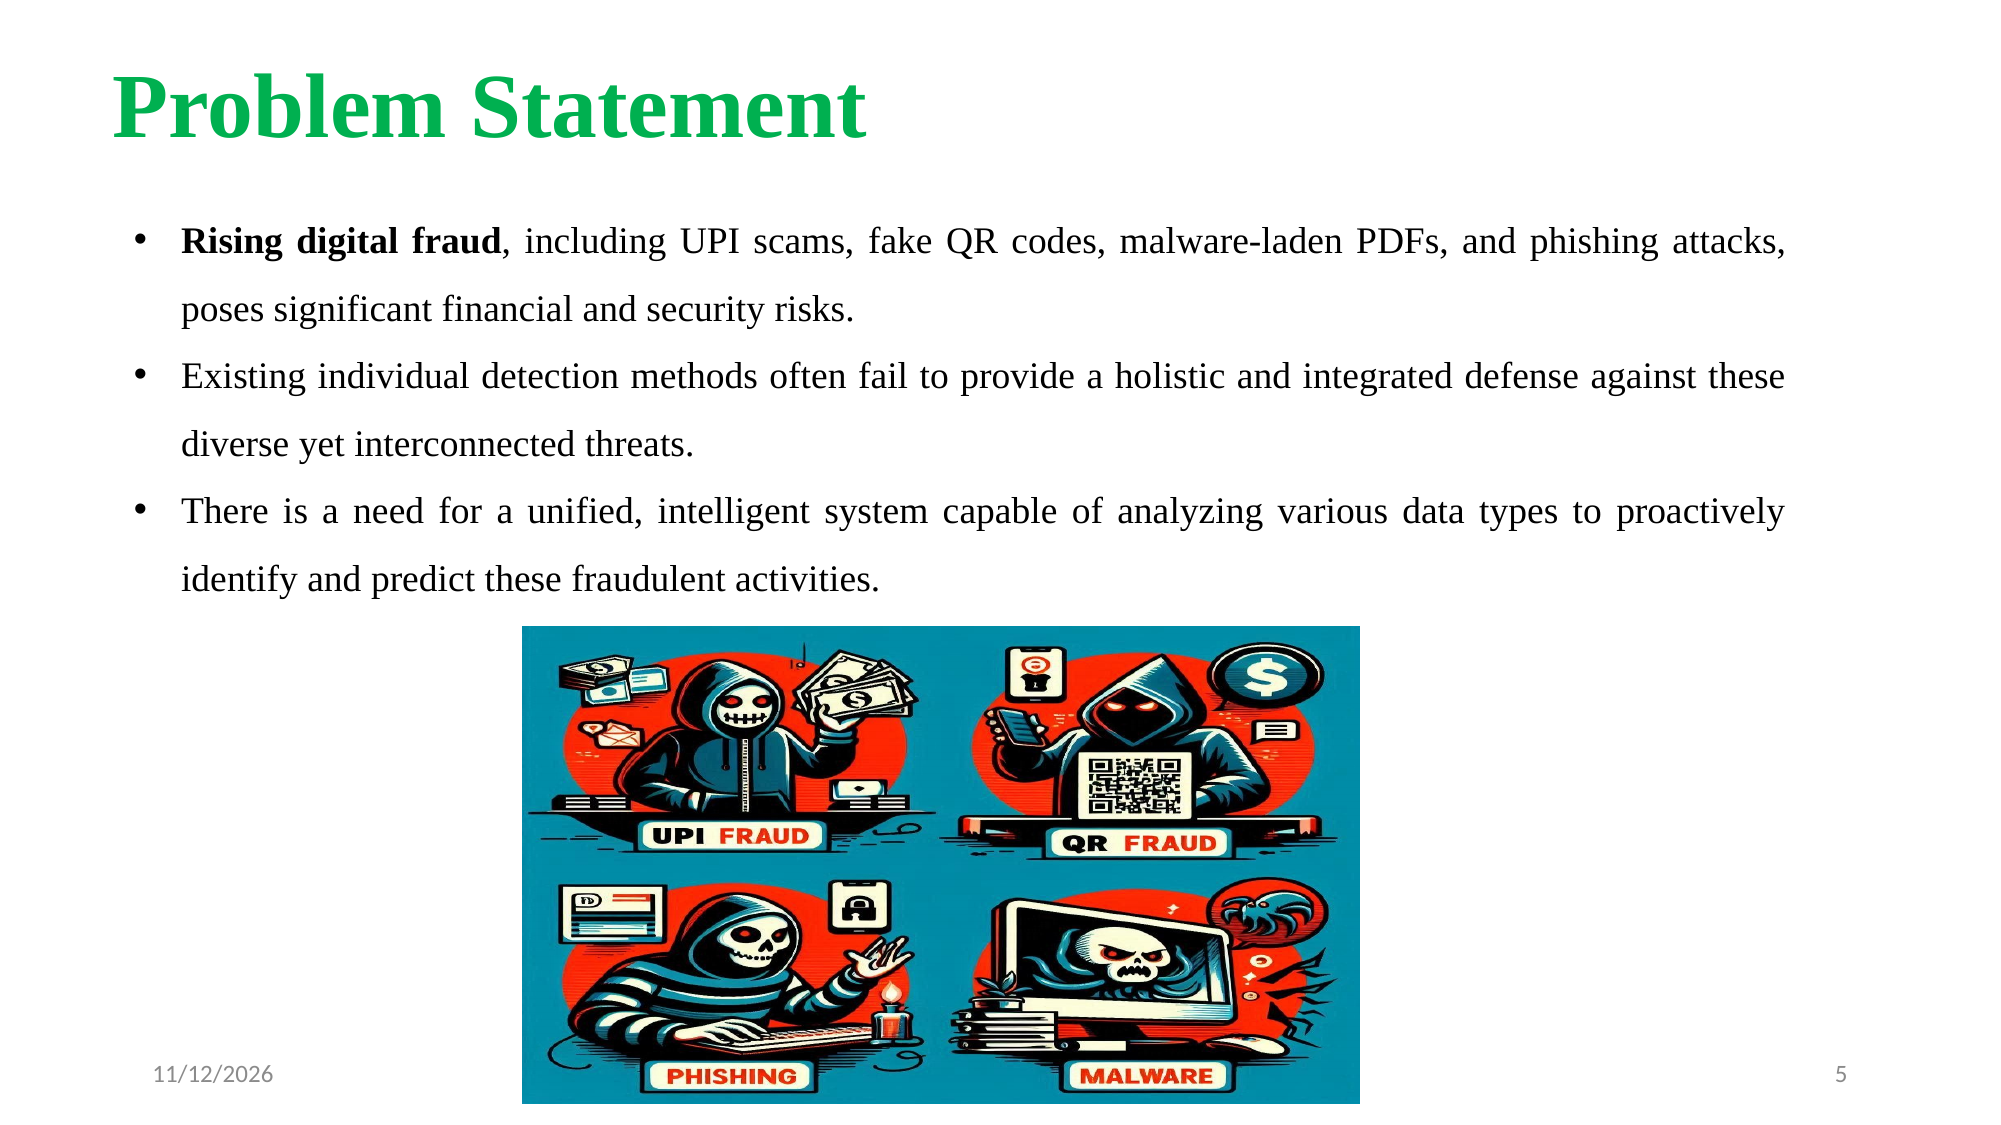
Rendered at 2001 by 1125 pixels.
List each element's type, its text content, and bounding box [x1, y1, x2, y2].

picture [522, 626, 1360, 1104]
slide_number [137, 1042, 522, 1103]
slide_number 5 [1412, 1042, 1863, 1103]
subtitle Rising digital fraud, including UPI scams, fake QR codes, malware-laden PDFs, and phishing attacks, poses significant financial and security risks. Existing individual detection methods often fail to provide a holistic and integrated defense against these diverse yet interconnected threats. There is a need for a unified, intelligent system capable of analyzing various data types to proactively identify and predict these fraudulent activities. [119, 62, 1804, 730]
title Problem Statement [97, 44, 1750, 166]
